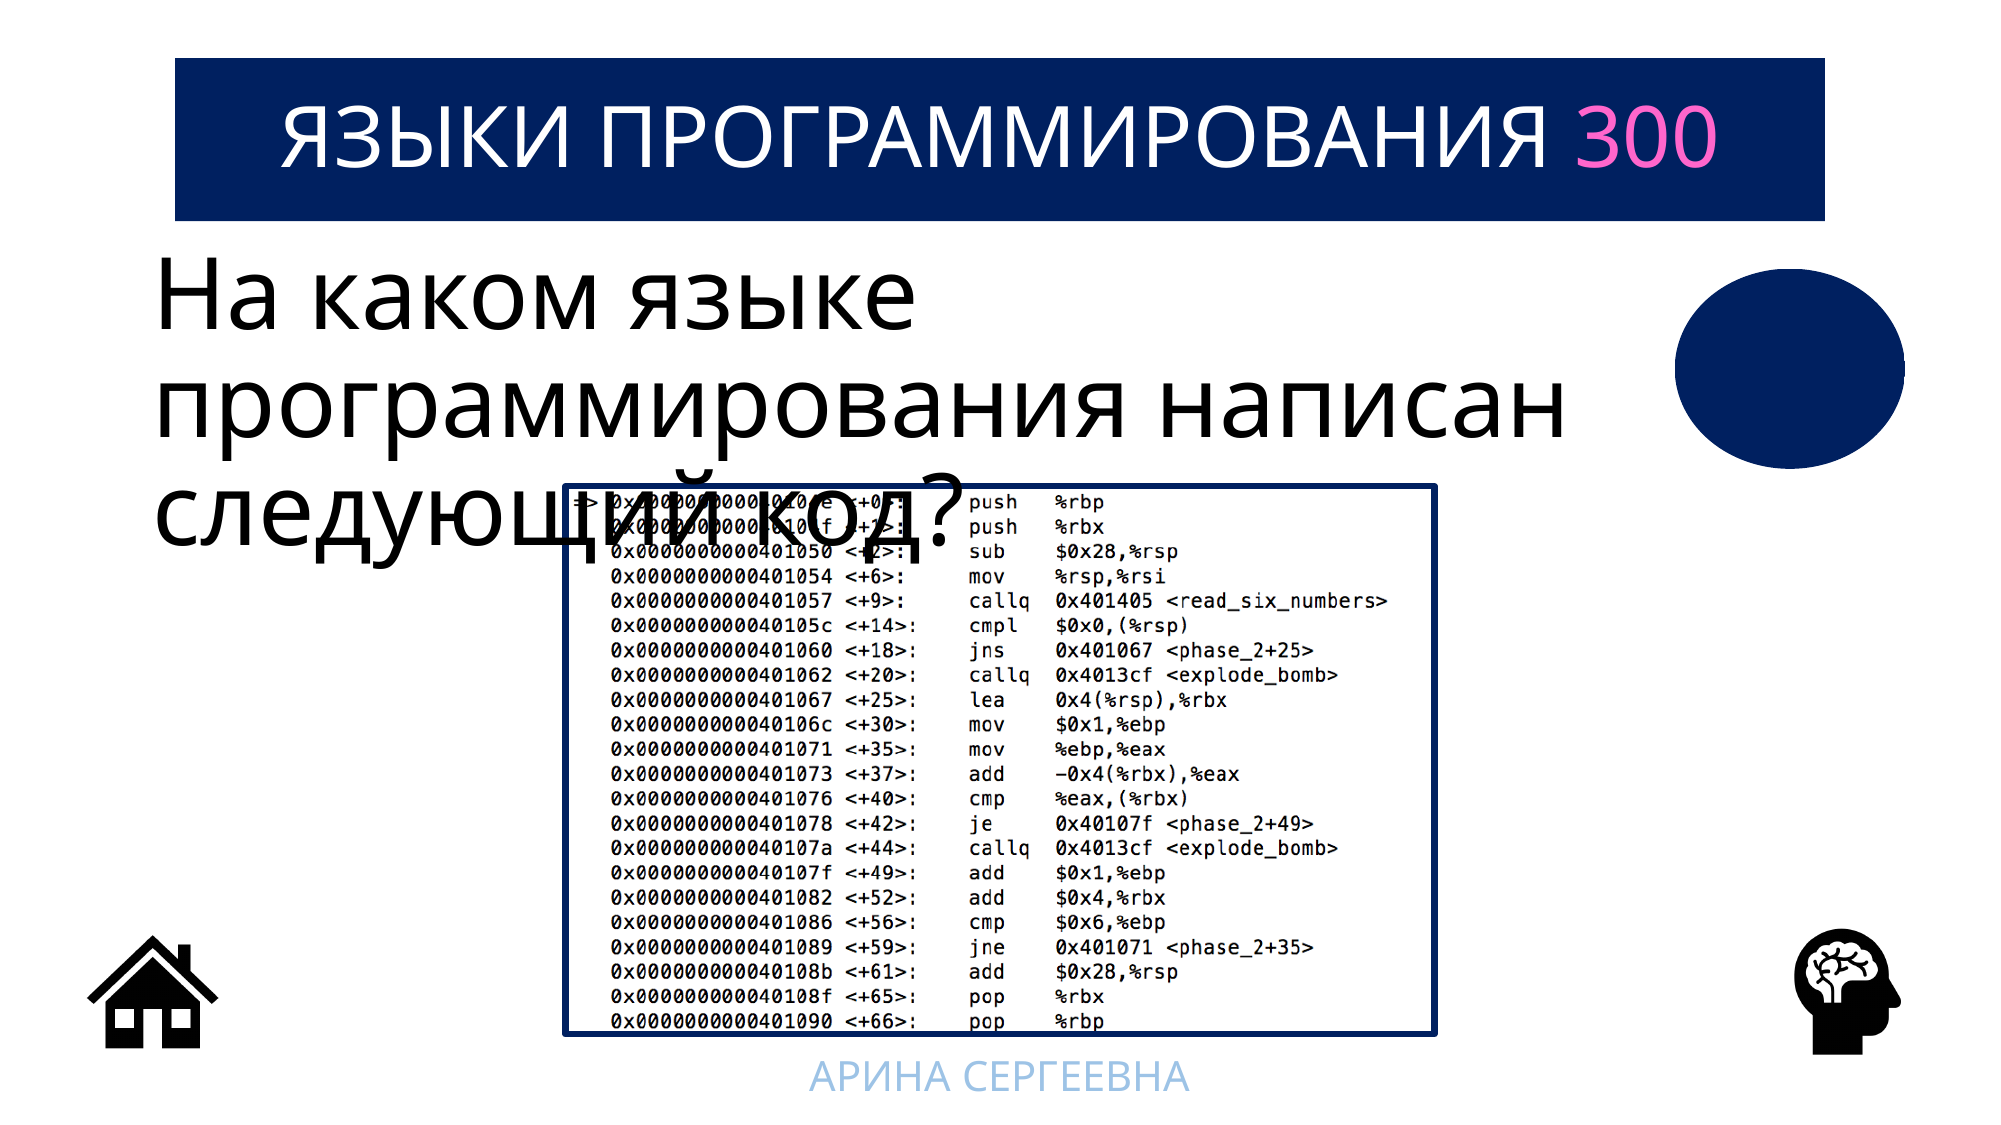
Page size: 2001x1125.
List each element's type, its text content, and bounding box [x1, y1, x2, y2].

picture [1772, 916, 1923, 1067]
text_box [1673, 267, 1907, 470]
picture [77, 916, 228, 1067]
list На каком языке программирования написан следующий код? [137, 235, 1675, 950]
picture [568, 489, 1432, 1032]
text_box АРИНА СЕРГЕЕВНА [427, 1042, 1573, 1108]
title ЯЗЫКИ ПРОГРАММИРОВАНИЯ 300 [175, 58, 1825, 222]
